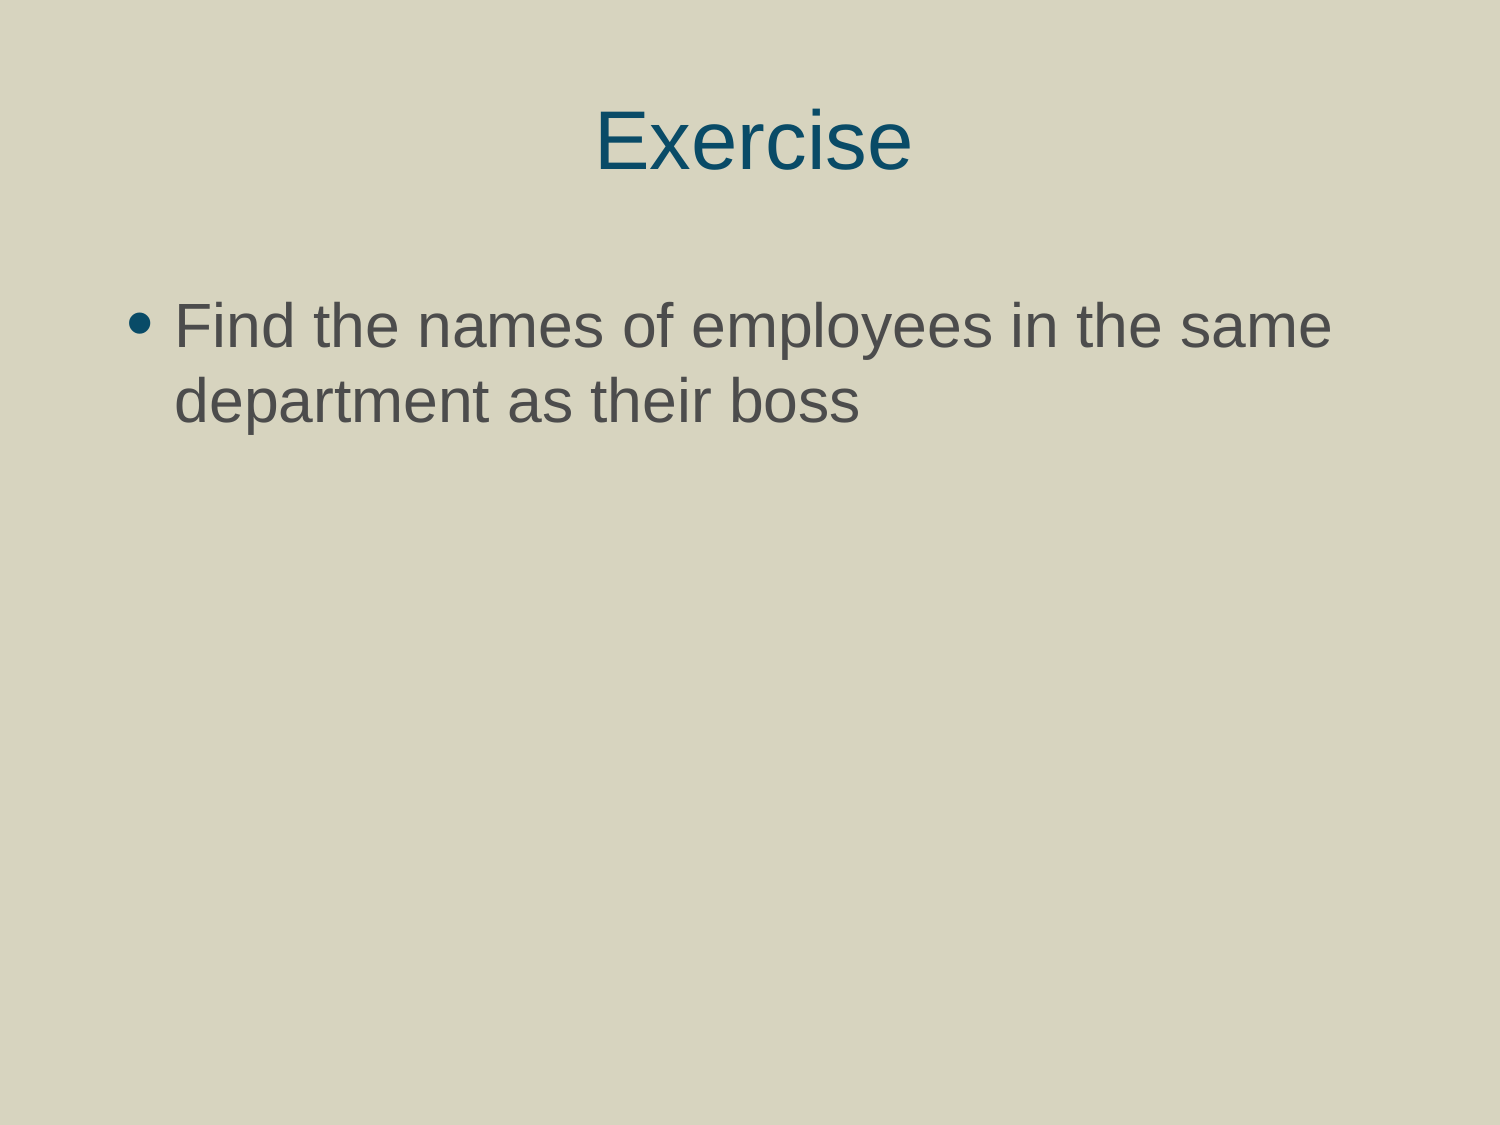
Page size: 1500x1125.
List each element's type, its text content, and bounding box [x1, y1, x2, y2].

title Exercise [89, 45, 1419, 228]
list Find the names of employees in the same department as their boss [89, 277, 1419, 1021]
